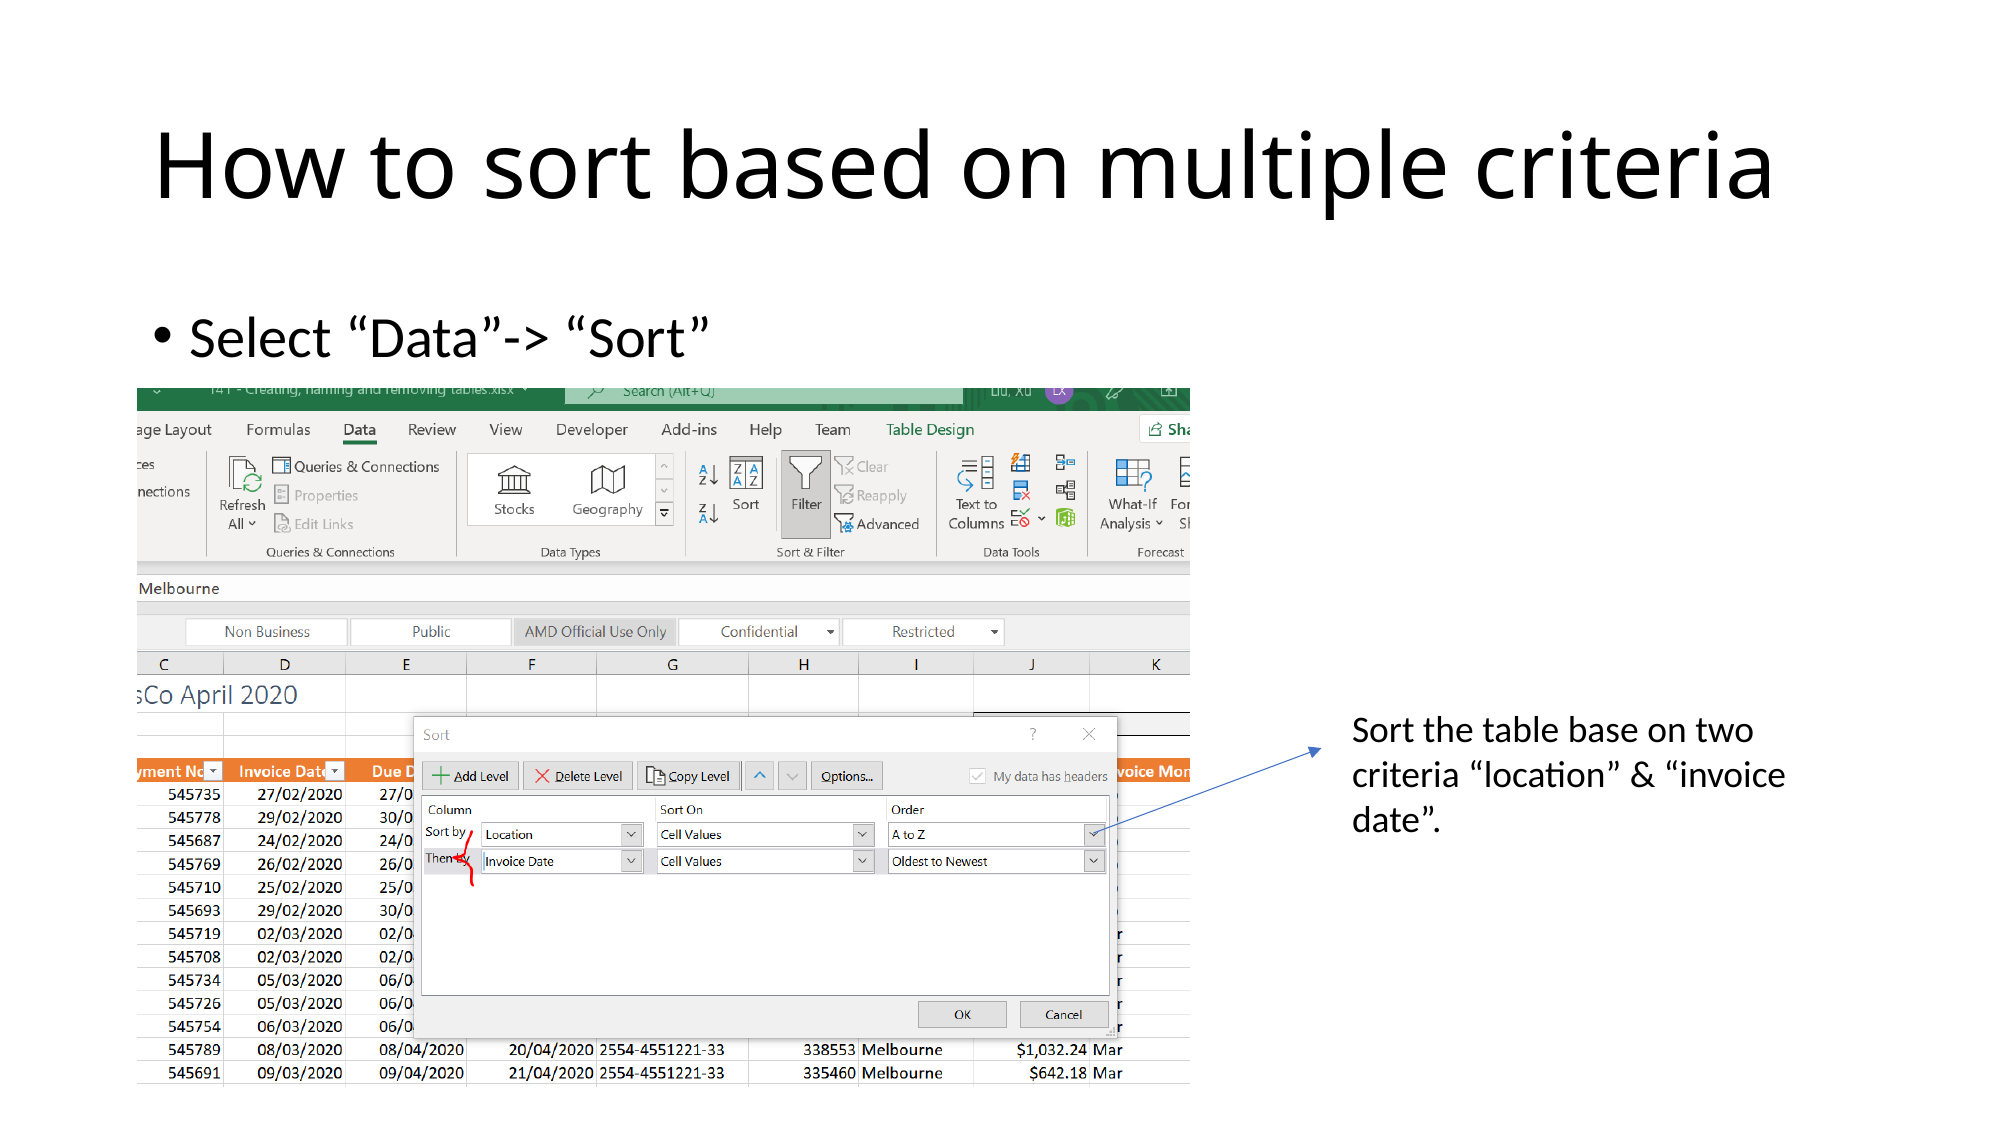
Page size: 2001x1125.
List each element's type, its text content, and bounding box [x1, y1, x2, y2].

title How to sort based on multiple criteria [137, 59, 1863, 278]
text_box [1093, 748, 1322, 834]
text_box Sort the table base on two criteria “location” & “invoice date”. [1337, 697, 1835, 848]
list Select “Data”-> “Sort” [137, 299, 1863, 1014]
picture [137, 388, 1190, 1088]
